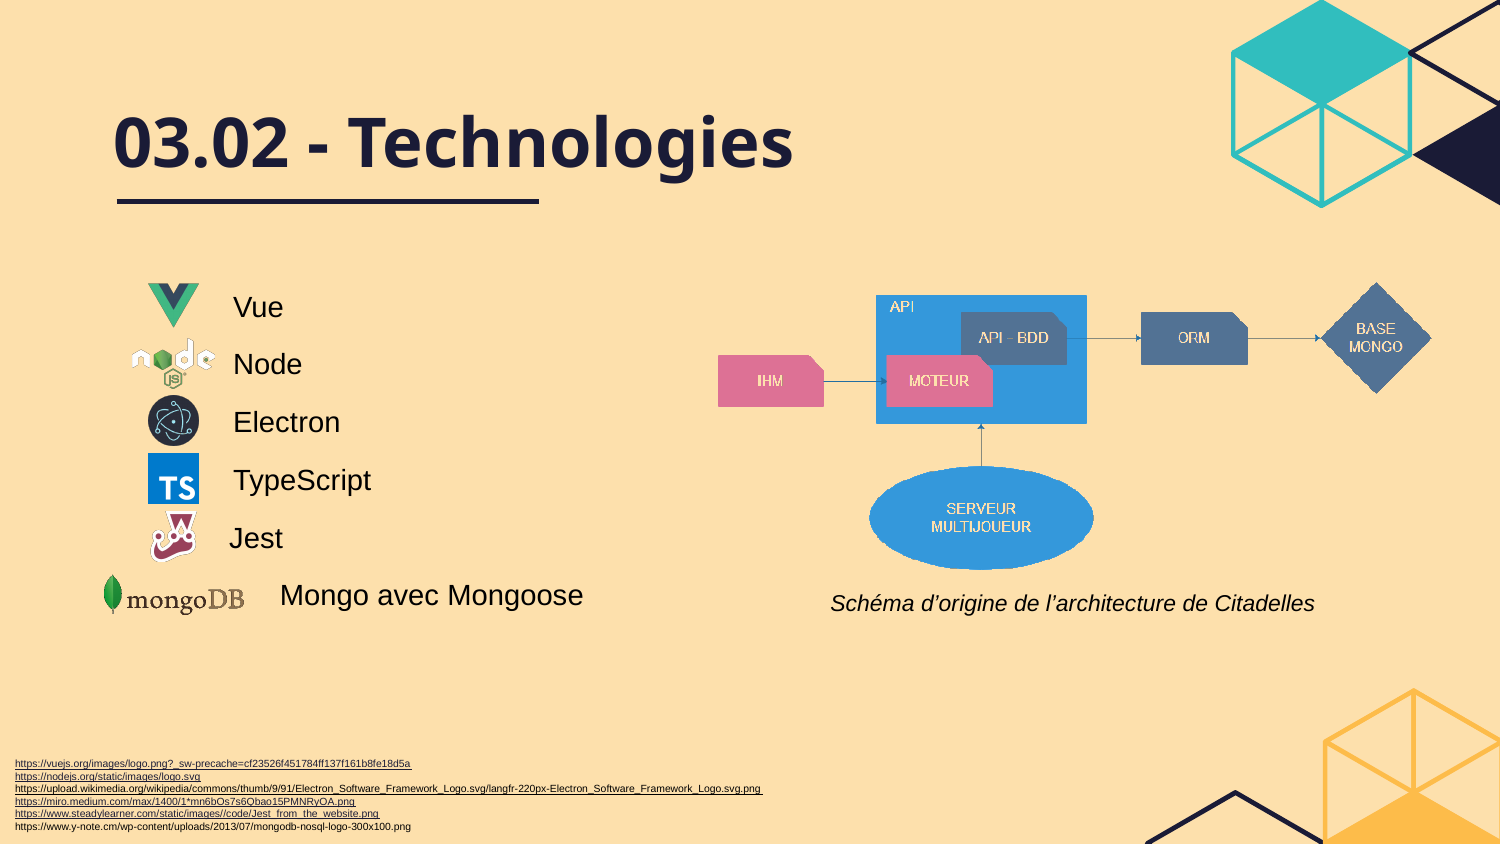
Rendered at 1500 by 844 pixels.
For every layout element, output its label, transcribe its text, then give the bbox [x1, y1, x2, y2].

title 03.02 - Technologies [98, 94, 1402, 197]
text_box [132, 337, 472, 389]
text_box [148, 280, 472, 331]
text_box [148, 395, 472, 447]
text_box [148, 511, 468, 562]
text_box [97, 568, 610, 620]
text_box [148, 453, 472, 505]
text_box https://vuejs.org/images/logo.png?_sw-precache=cf23526f451784ff137f161b8fe18d5a https://nodejs.org/static/images/logo.svg https://upload.wikimedia.org/wikipedia/commons/thumb/9/91/Electron_Software_Framework_Logo.svg/langfr-220px-Electron_Software_Framework_Logo.svg.png https://miro.medium.com/max/1400/1*mn6bOs7s6Qbao15PMNRyOA.png https://www.steadylearner.com/static/images//code/Jest_from_the_website.png https://www.y-note.cm/wp-content/uploads/2013/07/mongodb-nosql-logo-300x100.png [0, 742, 1081, 844]
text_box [708, 280, 1438, 617]
